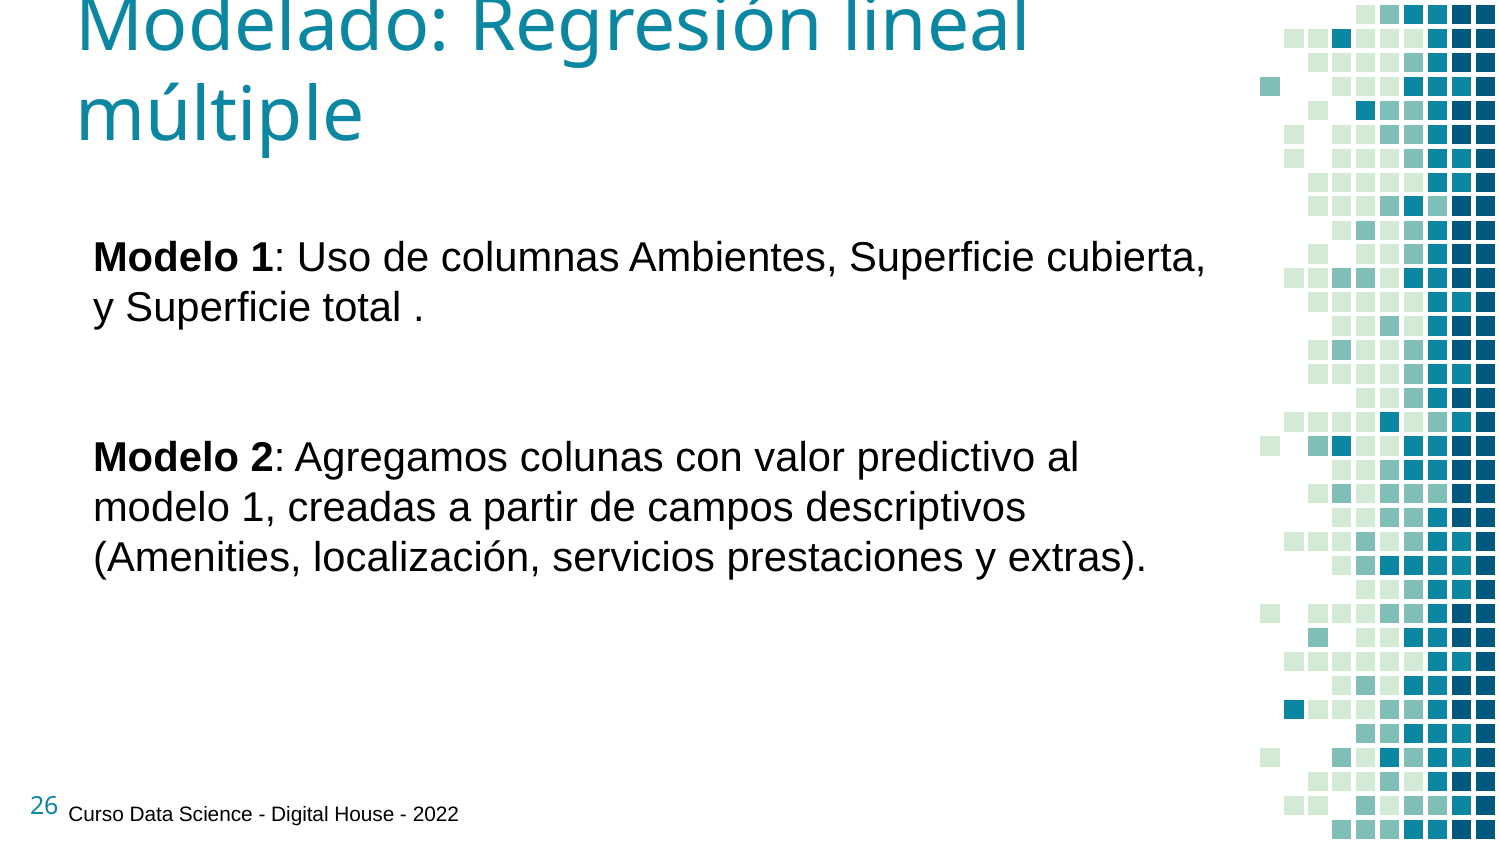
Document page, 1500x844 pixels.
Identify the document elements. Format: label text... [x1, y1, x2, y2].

text_box Curso Data Science - Digital House - 2022 [53, 788, 479, 839]
title Modelado: Regresión lineal múltiple [60, 48, 1120, 171]
text_box Modelo 1: Uso de columnas Ambientes, Superficie cubierta, y Superficie total . Modelo 2: Agregamos colunas con valor predictivo al modelo 1, creadas a partir de campos descriptivos (Amenities, localización, servicios prestaciones y extras). [78, 221, 1225, 588]
slide_number 26 [15, 774, 105, 839]
